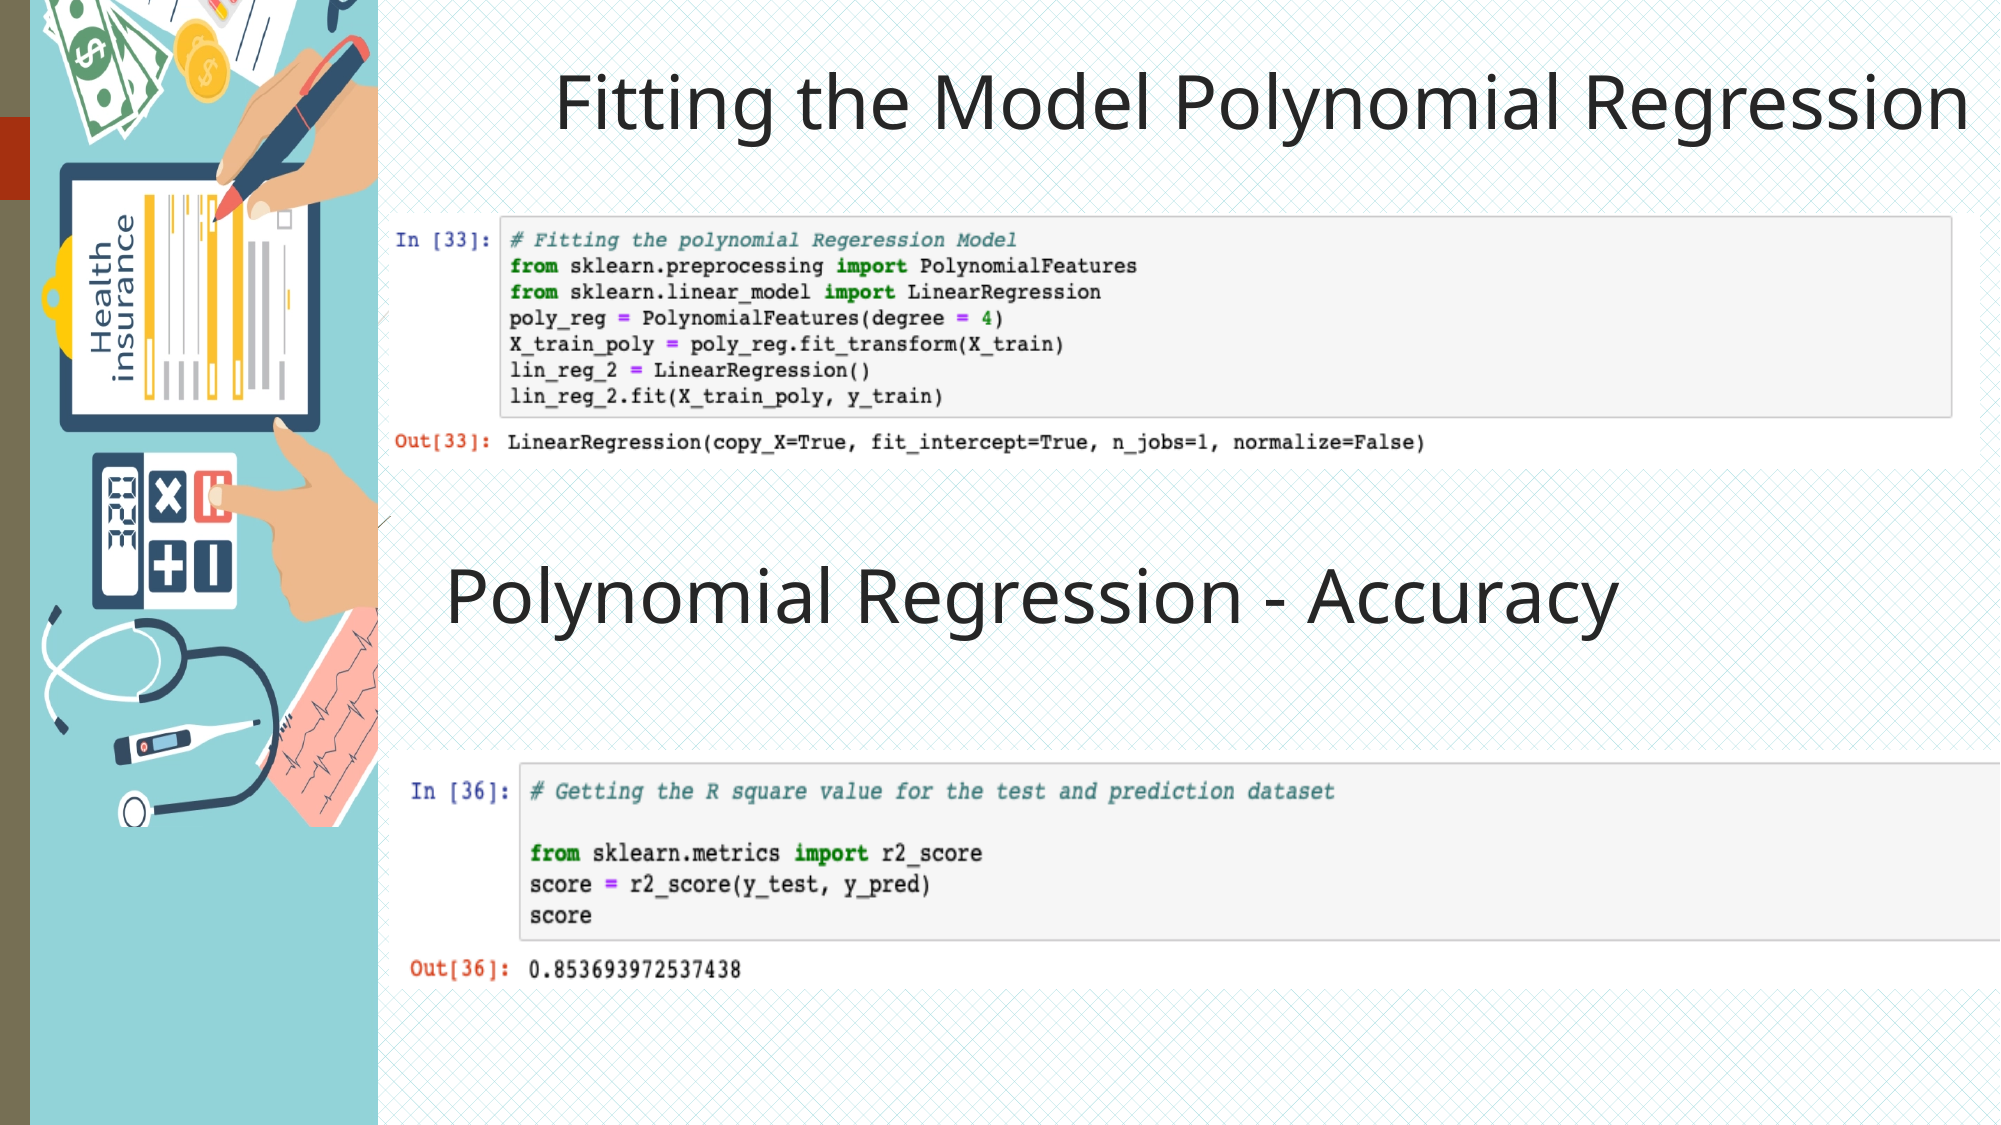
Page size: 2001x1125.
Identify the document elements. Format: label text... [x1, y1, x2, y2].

picture [388, 213, 1980, 469]
picture [30, 0, 378, 1125]
title Fitting the Model Polynomial Regression [538, 47, 2000, 258]
text_box Polynomial Regression - Accuracy [429, 540, 1892, 750]
picture [388, 750, 2000, 989]
